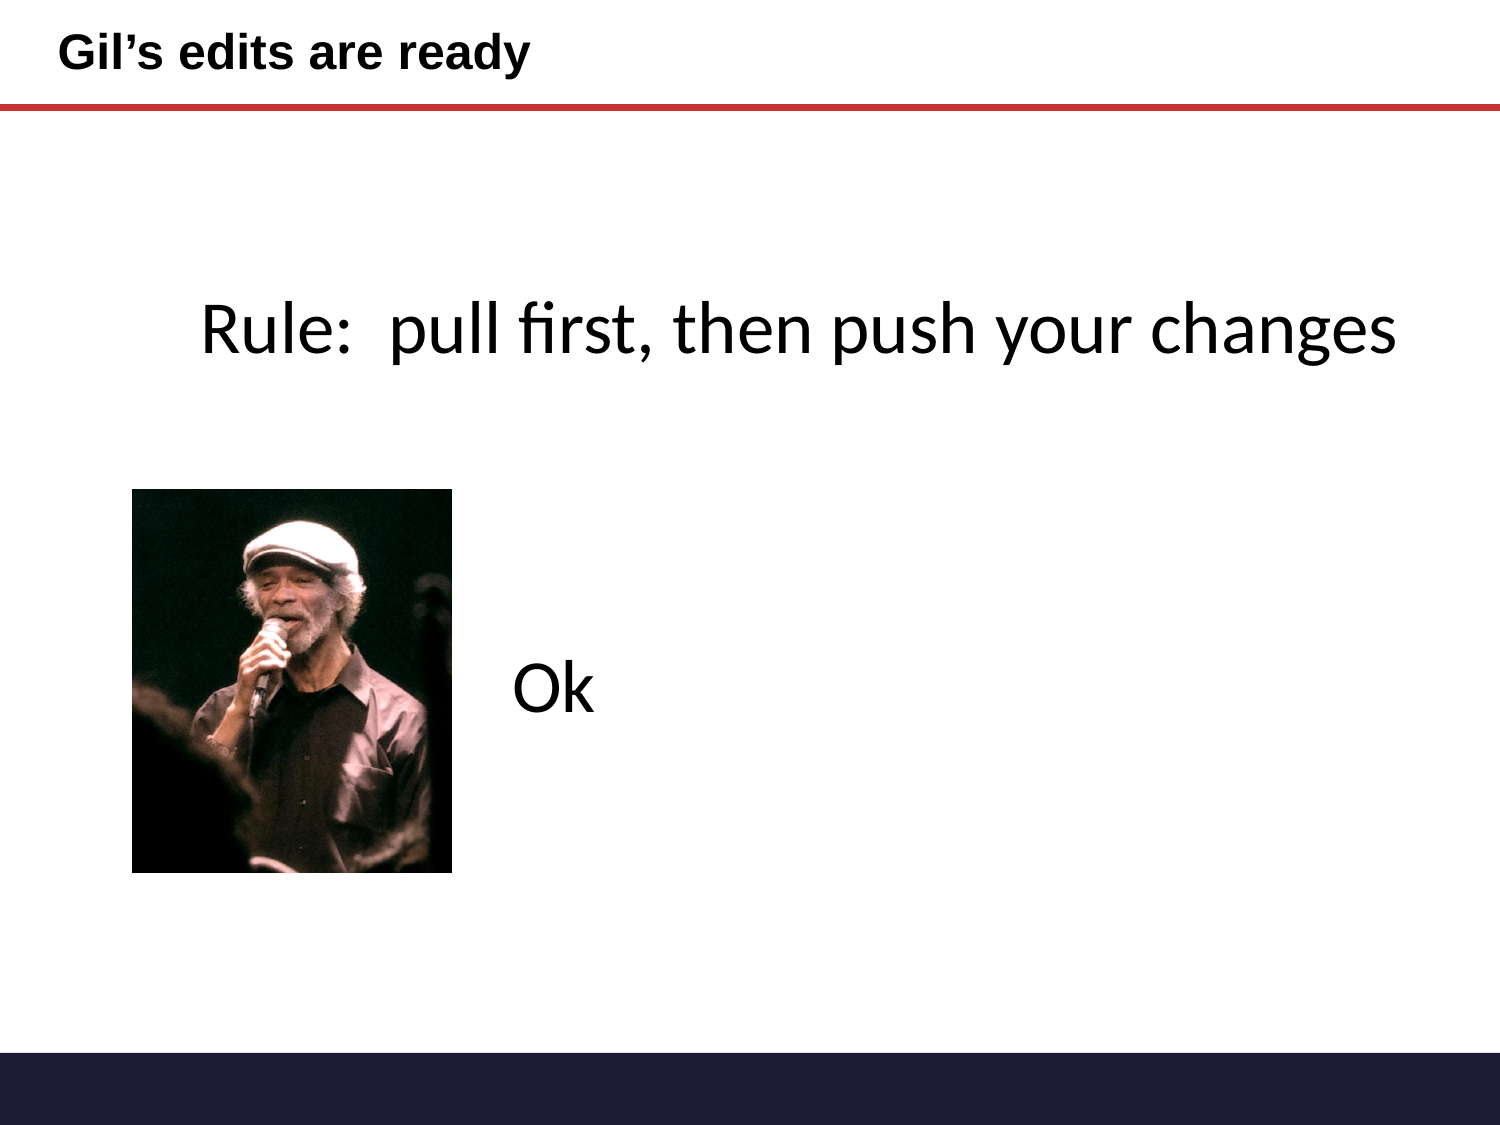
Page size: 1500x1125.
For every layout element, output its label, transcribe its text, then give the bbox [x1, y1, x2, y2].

title Gil’s edits are ready [49, 0, 948, 108]
picture [132, 489, 452, 873]
text_box Rule: pull first, then push your changes [192, 270, 1407, 376]
text_box Ok [504, 629, 604, 735]
